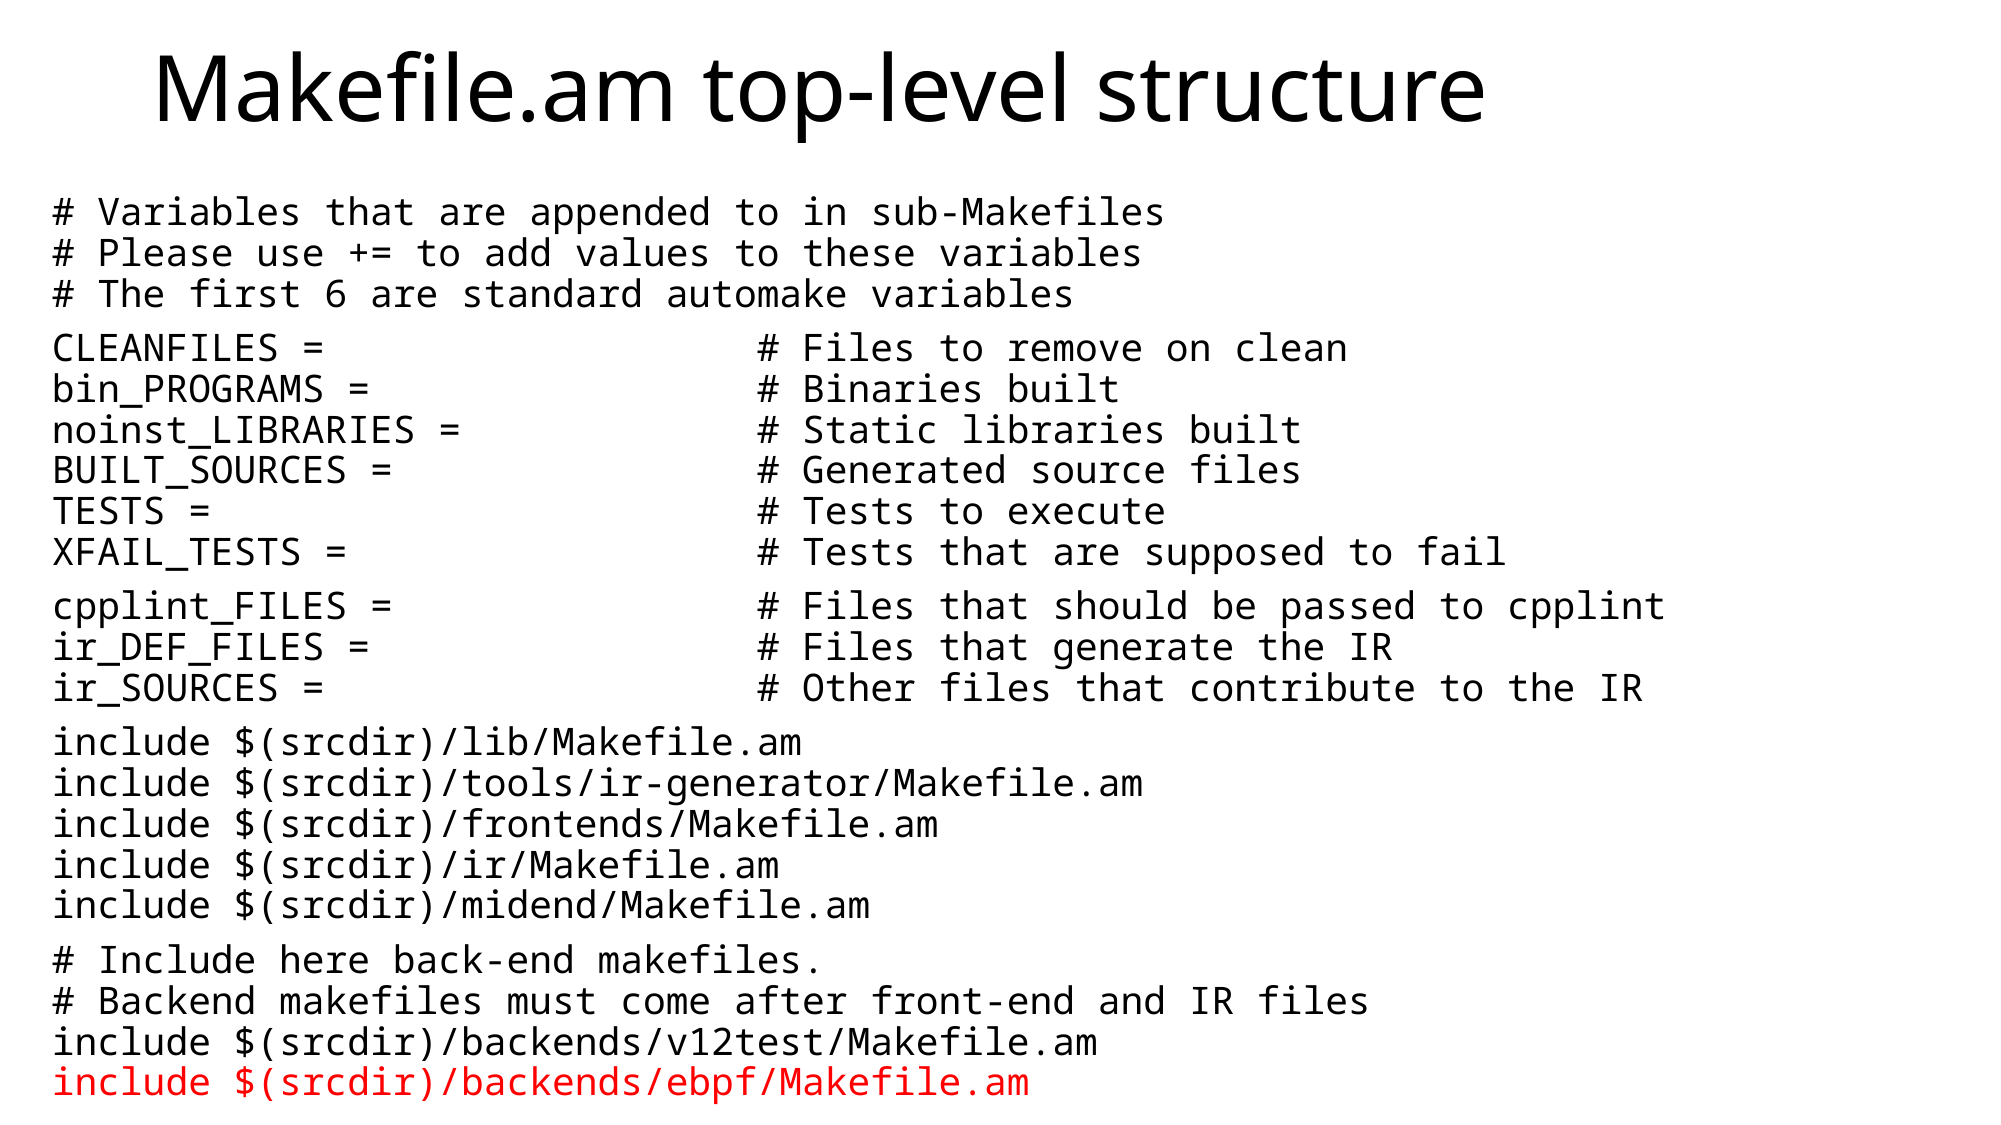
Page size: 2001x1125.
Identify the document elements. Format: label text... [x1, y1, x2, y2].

title Makefile.am top-level structure [136, 16, 1861, 168]
list # Variables that are appended to in sub-Makefiles # Please use += to add values to these variables # The first 6 are standard automake variables CLEANFILES = # Files to remove on clean bin_PROGRAMS = # Binaries built noinst_LIBRARIES = # Static libraries built BUILT_SOURCES = # Generated source files TESTS = # Tests to execute XFAIL_TESTS = # Tests that are supposed to fail cpplint_FILES = # Files that should be passed to cpplint ir_DEF_FILES = # Files that generate the IR ir_SOURCES = # Other files that contribute to the IR include $(srcdir)/lib/Makefile.am include $(srcdir)/tools/ir-generator/Makefile.am include $(srcdir)/frontends/Makefile.am include $(srcdir)/ir/Makefile.am include $(srcdir)/midend/Makefile.am # Include here back-end makefiles. # Backend makefiles must come after front-end and IR files include $(srcdir)/backends/v12test/Makefile.am include $(srcdir)/backends/ebpf/Makefile.am [36, 185, 1961, 1113]
